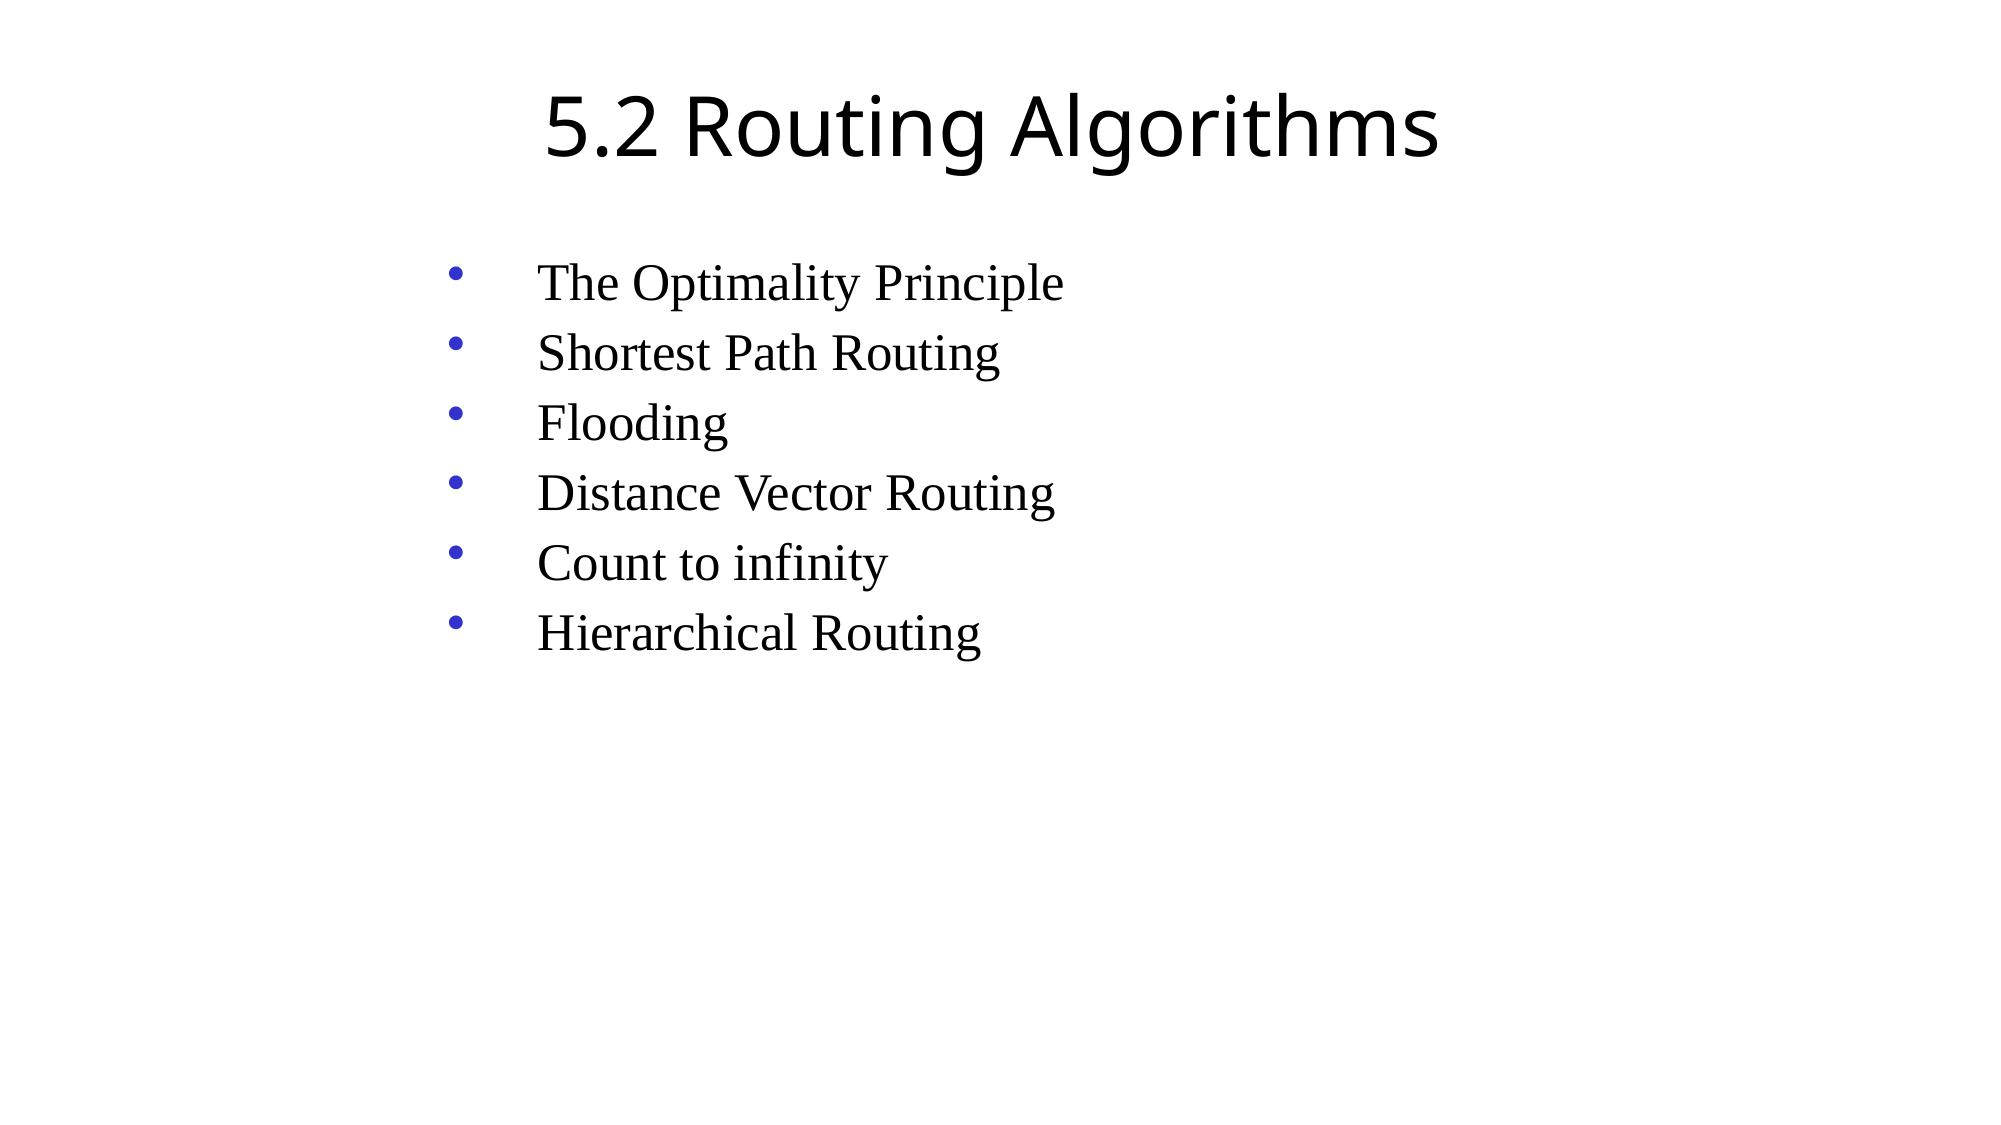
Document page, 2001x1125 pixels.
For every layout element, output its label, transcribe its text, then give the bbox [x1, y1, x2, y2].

text_box The Optimality Principle Shortest Path Routing Flooding Distance Vector Routing Count to infinity Hierarchical Routing [445, 239, 1163, 661]
title 5.2 Routing Algorithms [541, 82, 1456, 273]
